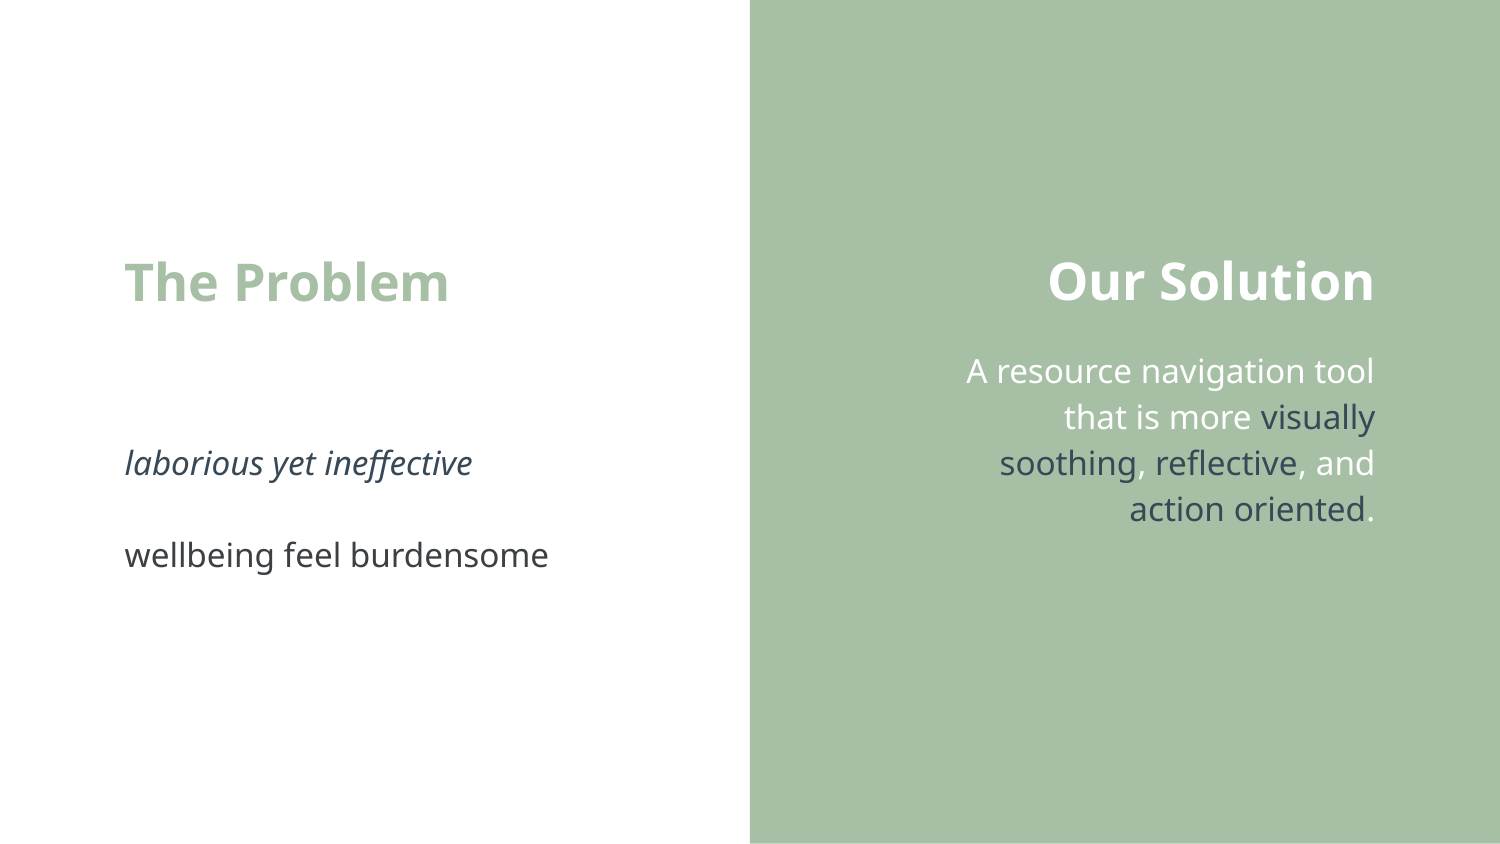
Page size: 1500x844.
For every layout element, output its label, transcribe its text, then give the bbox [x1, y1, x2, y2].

title Our Solution [900, 185, 1391, 327]
title The Problem [109, 231, 600, 327]
subtitle A resource navigation tool that is more visually soothing, reflective, and action oriented. [900, 329, 1391, 510]
subtitle Leveraging mental health resources is currently laborious yet ineffective, making the prioritization of wellbeing feel burdensome. [109, 329, 600, 510]
